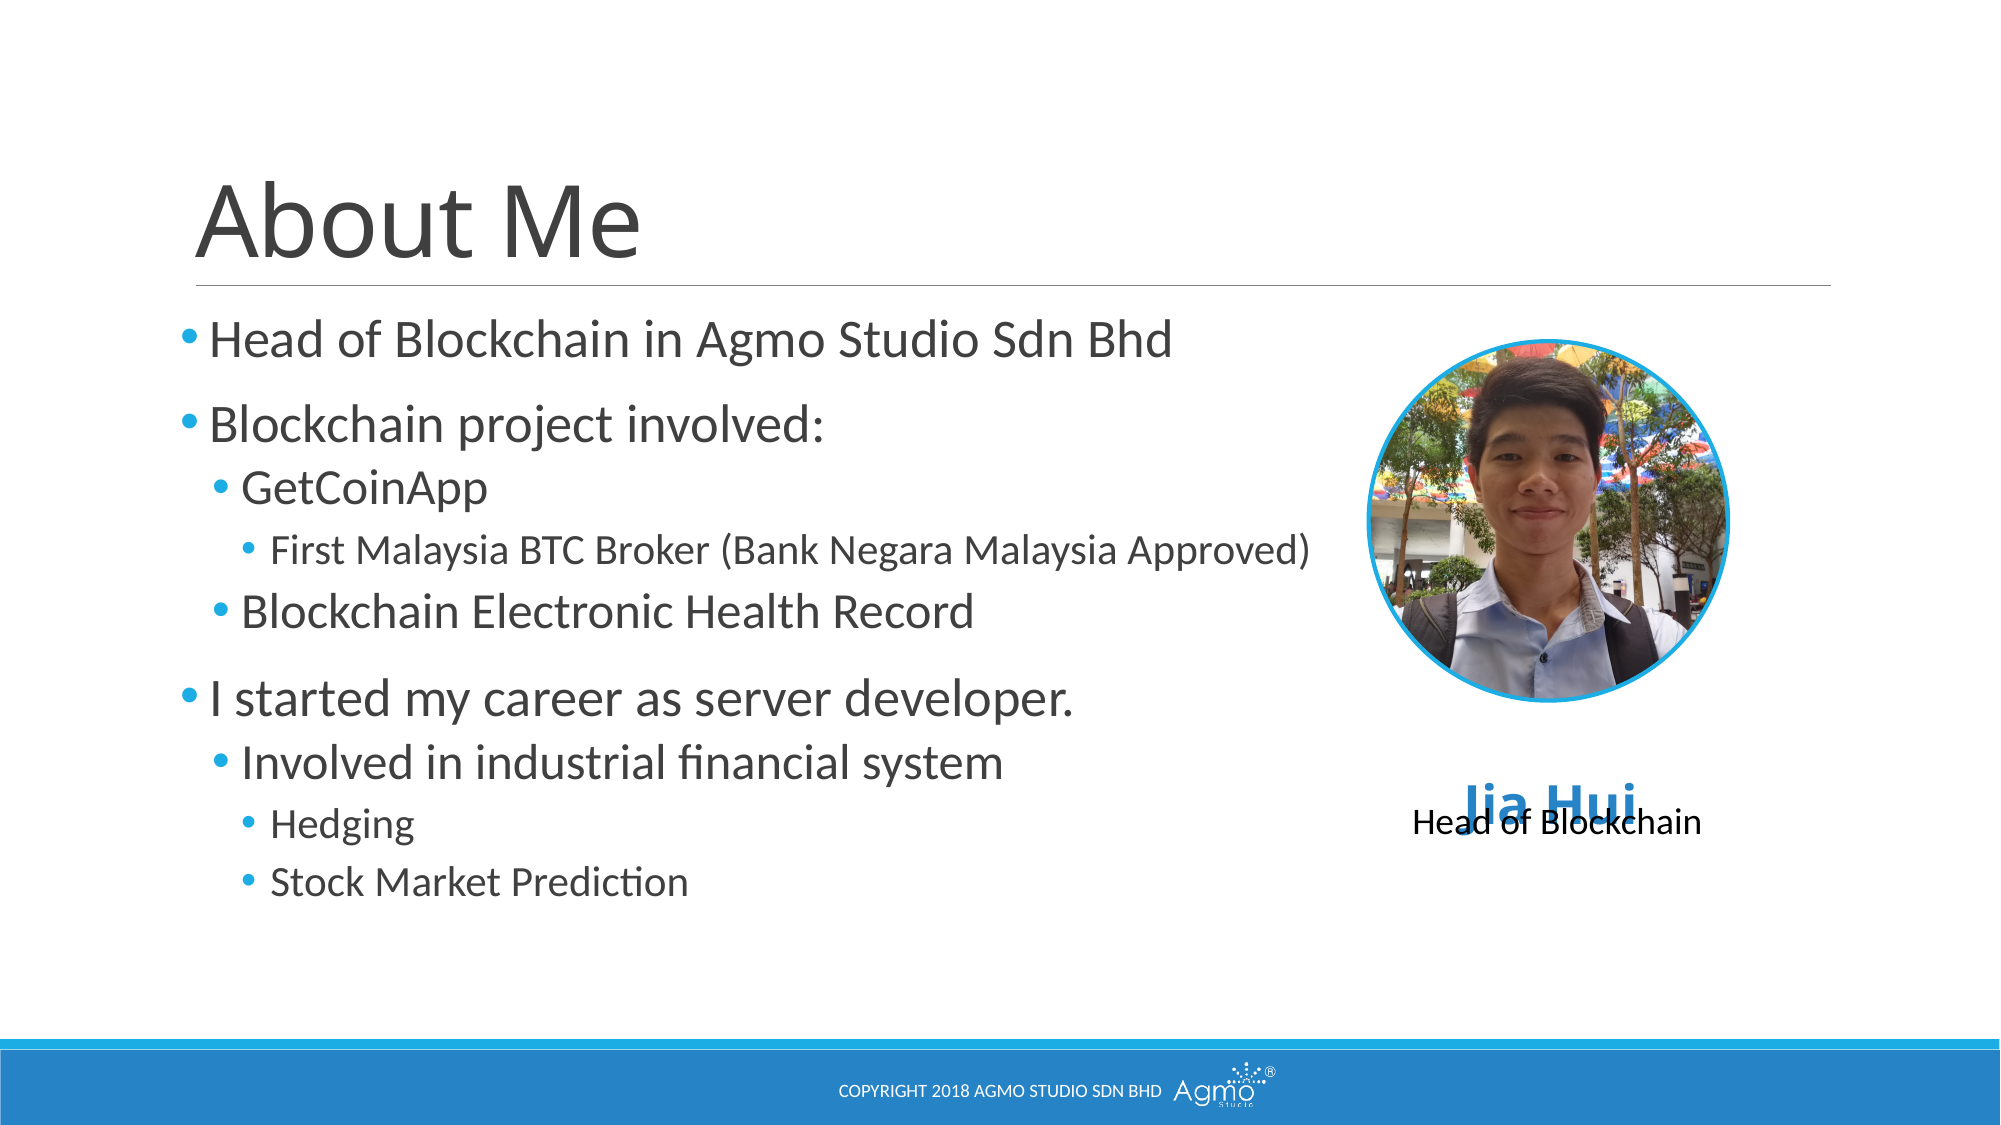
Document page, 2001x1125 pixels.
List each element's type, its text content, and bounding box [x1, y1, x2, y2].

footer Copyright 2018 Agmo Studio Sdn Bhd [604, 1059, 1396, 1120]
text_box Jia Hui [1455, 700, 1805, 868]
title About Me [180, 47, 1830, 285]
text_box [1368, 341, 1729, 700]
list Head of Blockchain in Agmo Studio Sdn Bhd Blockchain project involved: GetCoinApp First Malaysia BTC Broker (Bank Negara Malaysia Approved) Blockchain Electronic Health Record I started my career as server developer. Involved in industrial financial system Hedging Stock Market Prediction [180, 302, 1320, 963]
text_box Head of Blockchain [1397, 790, 1728, 850]
